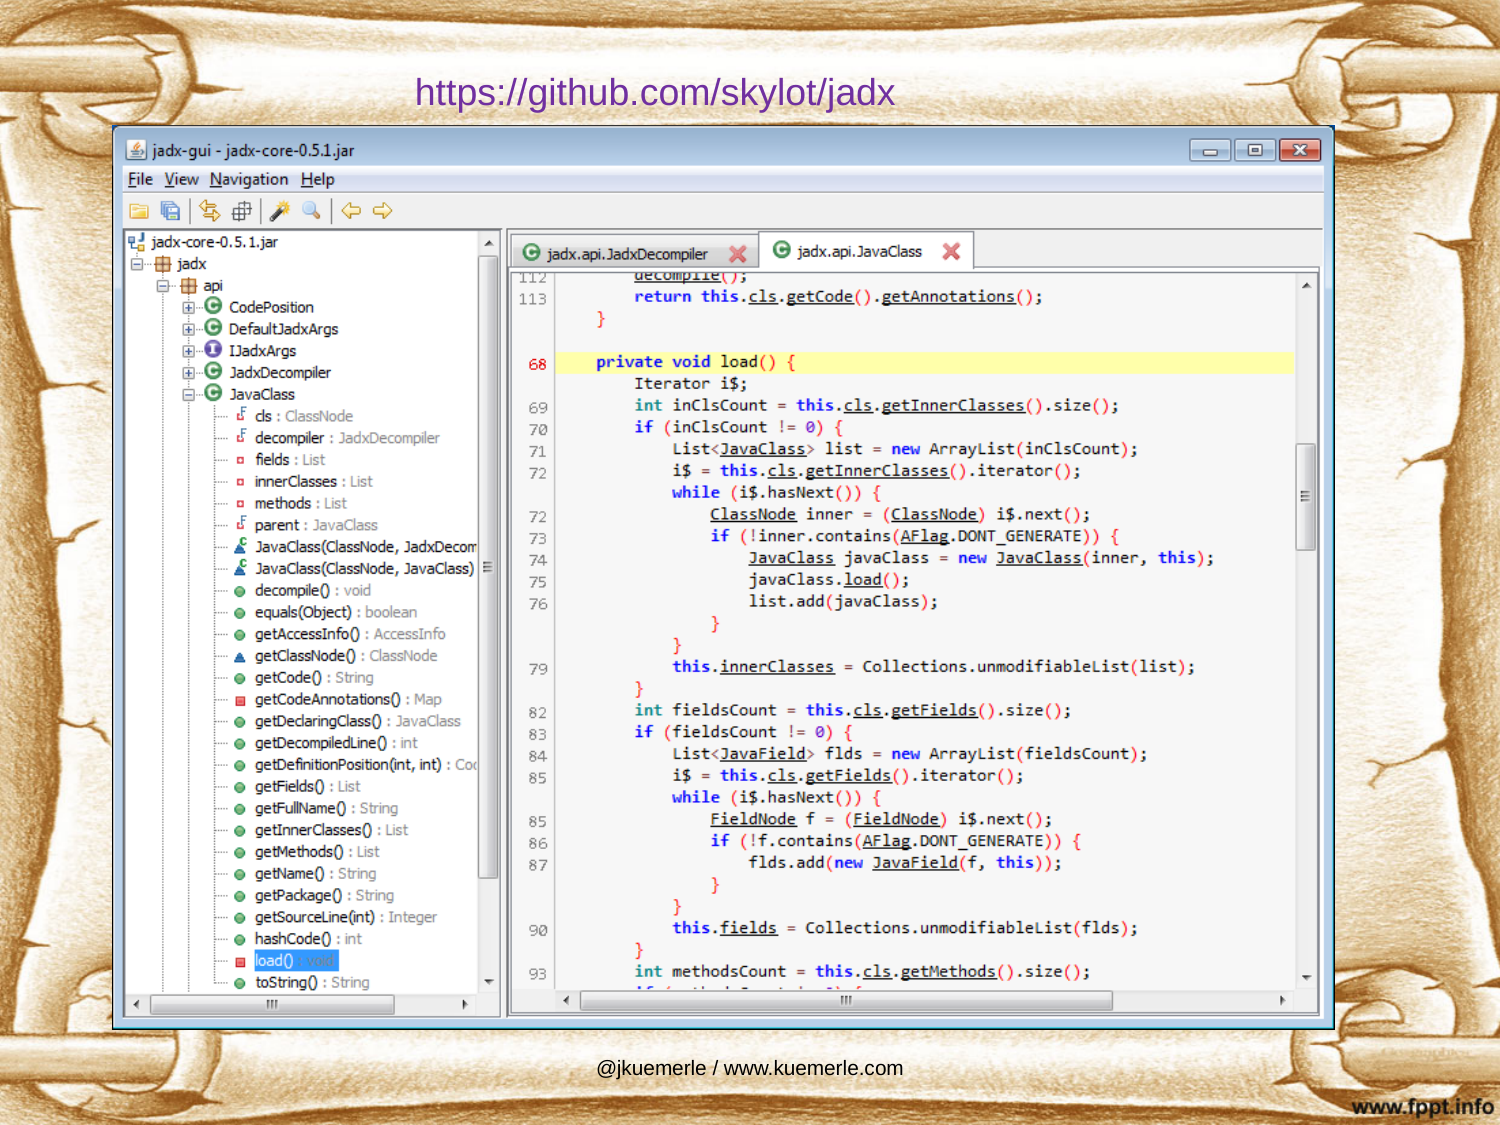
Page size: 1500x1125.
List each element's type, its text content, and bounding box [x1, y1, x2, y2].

picture [0, 0, 1500, 1125]
footer @jkuemerle / www.kuemerle.com [512, 1046, 988, 1094]
text_box https://github.com/skylot/jadx [399, 60, 917, 121]
